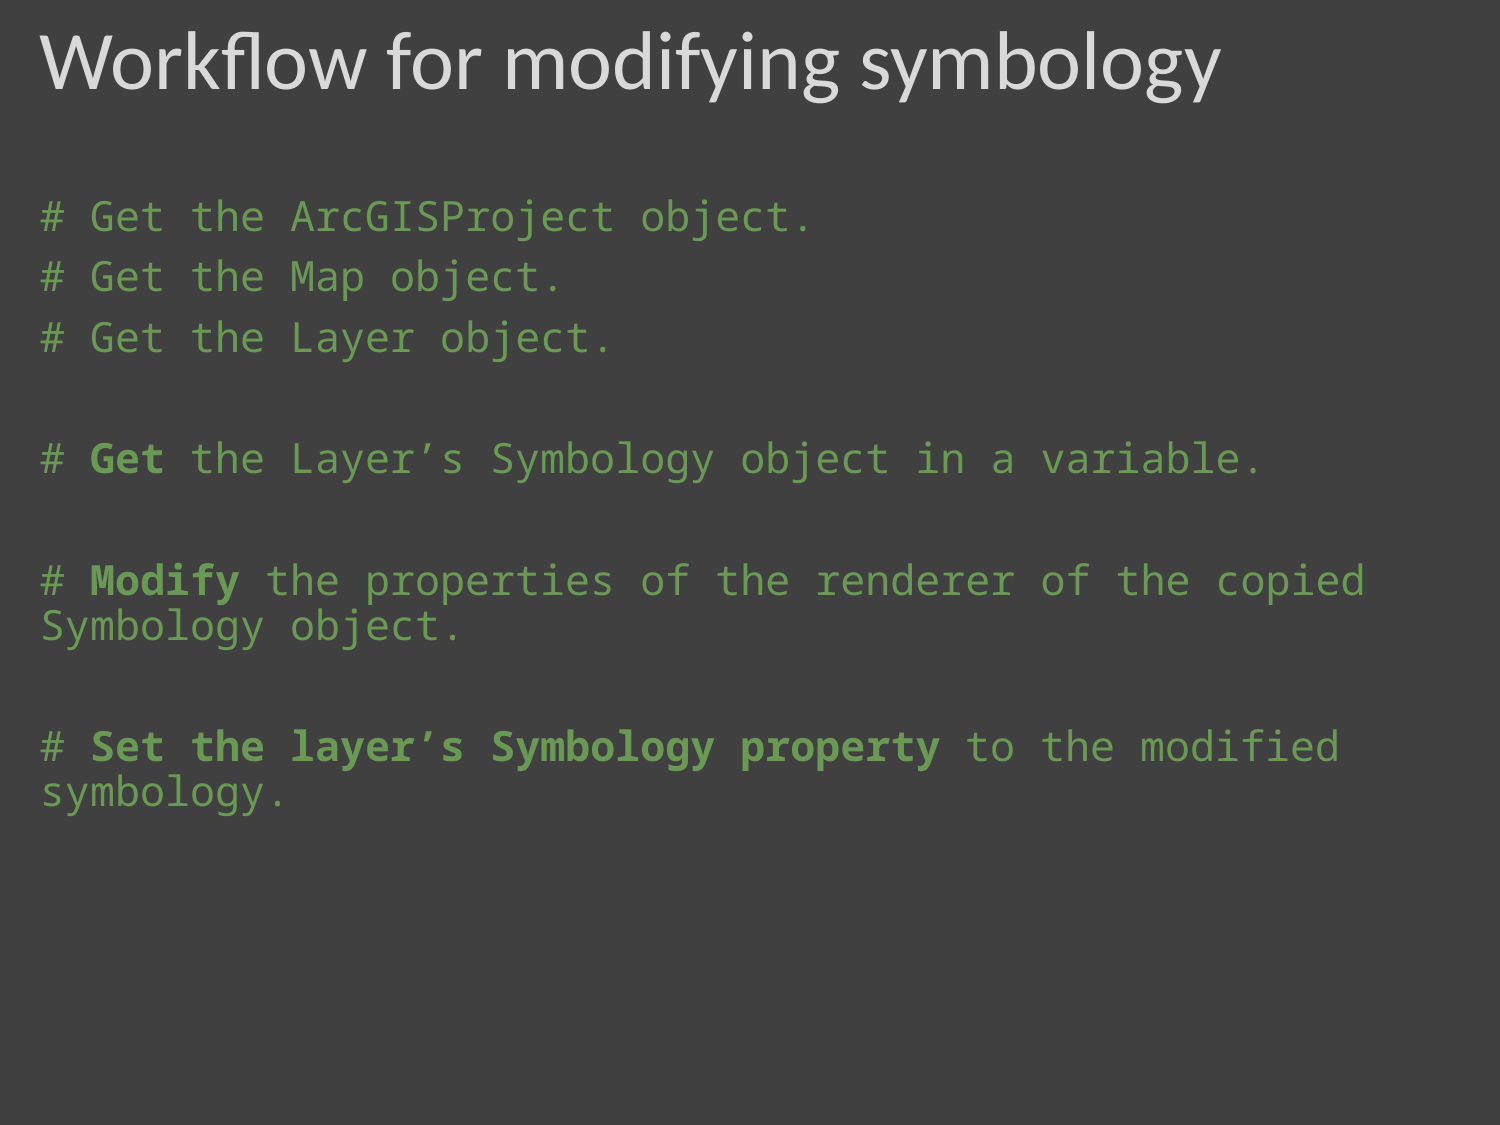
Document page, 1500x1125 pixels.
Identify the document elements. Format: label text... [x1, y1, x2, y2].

list # Get the ArcGISProject object. # Get the Map object. # Get the Layer object. # Get the Layer’s Symbology object in a variable. # Modify the properties of the renderer of the copied Symbology object. # Set the layer’s Symbology property to the modified symbology. [24, 187, 1500, 1075]
title Workflow for modifying symbology [24, 24, 1338, 100]
